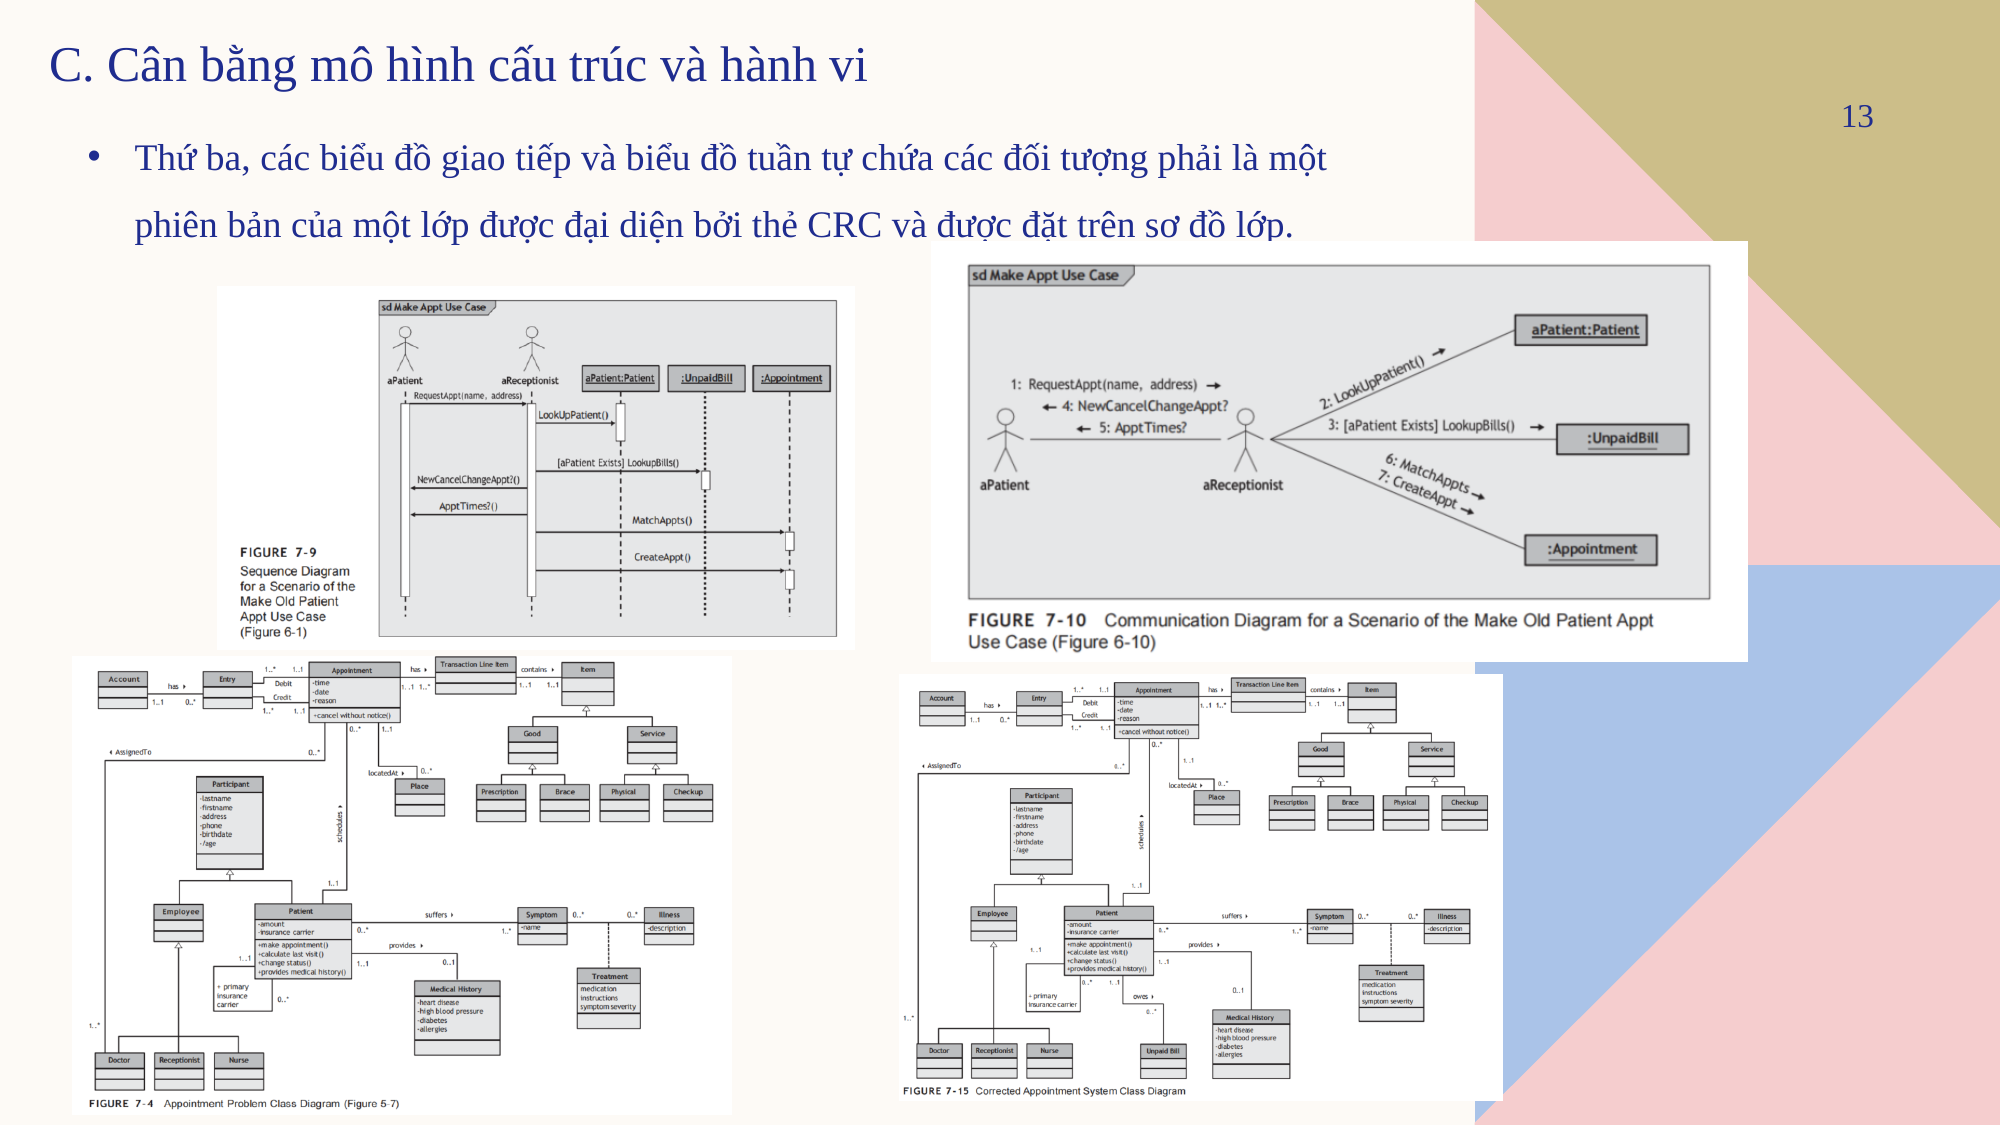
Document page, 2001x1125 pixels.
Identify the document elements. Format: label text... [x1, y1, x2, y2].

picture [217, 286, 855, 650]
text_box C. Cân bằng mô hình cấu trúc và hành vi [34, 24, 1039, 159]
text_box Thứ ba, các biểu đồ giao tiếp và biểu đồ tuần tự chứa các đối tượng phải là một phiên bản của một lớp được đại diện bởi thẻ CRC và được đặt trên sơ đồ lớp. [72, 102, 1350, 253]
picture [899, 674, 1503, 1101]
slide_number 13 [1712, 75, 1875, 153]
picture [931, 241, 1748, 662]
picture [72, 656, 732, 1115]
